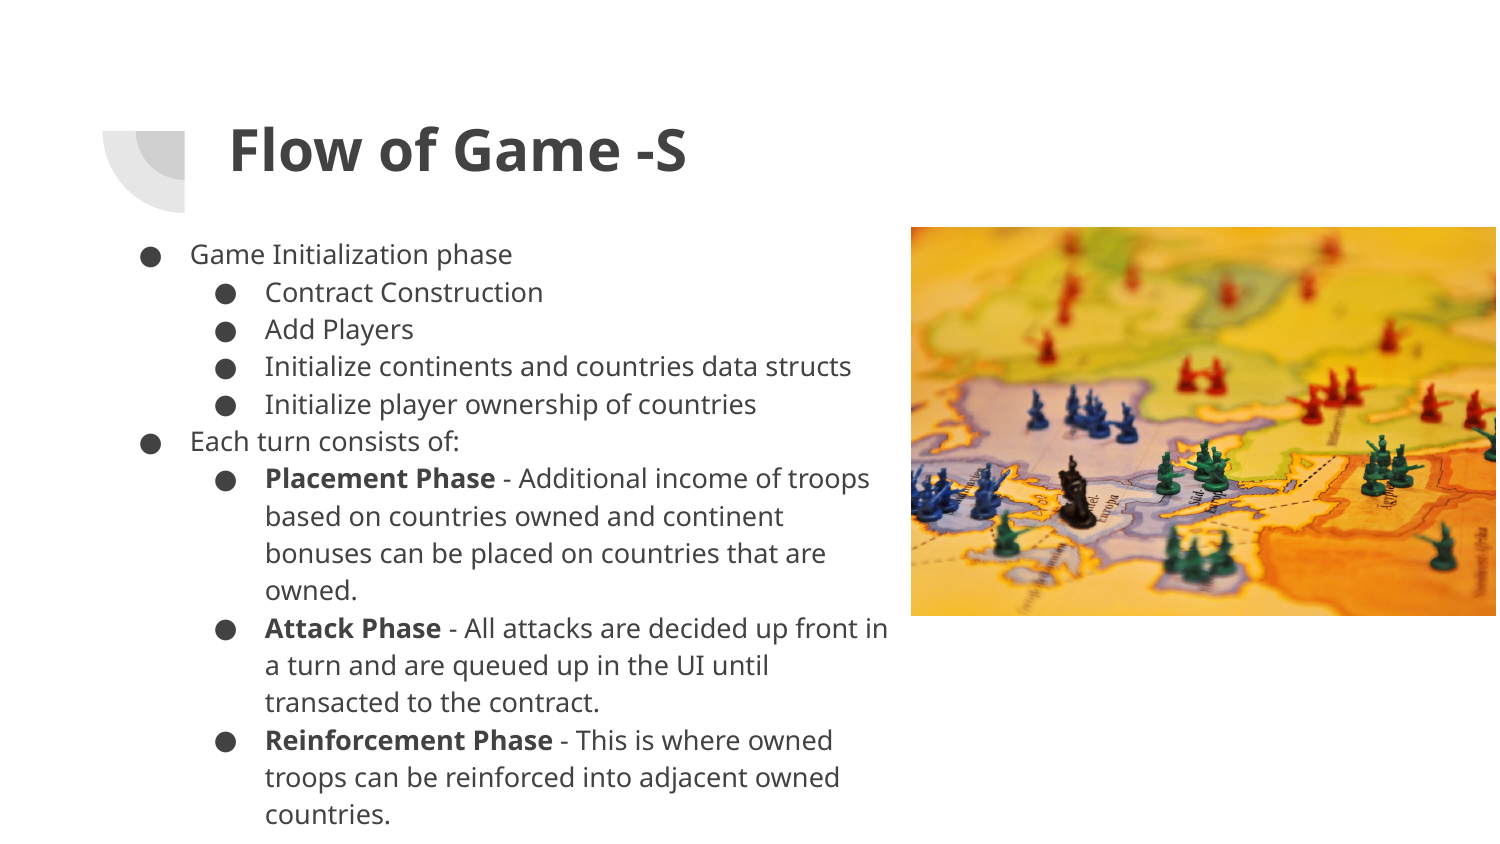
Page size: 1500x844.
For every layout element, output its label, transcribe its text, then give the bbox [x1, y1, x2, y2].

picture [910, 227, 1496, 617]
list Game Initialization phase Contract Construction Add Players Initialize continents and countries data structs Initialize player ownership of countries Each turn consists of: Placement Phase - Additional income of troops based on countries owned and continent bonuses can be placed on countries that are owned. Attack Phase - All attacks are decided up front in a turn and are queued up in the UI until transacted to the contract. Reinforcement Phase - This is where owned troops can be reinforced into adjacent owned countries. [99, 218, 912, 762]
title Flow of Game -S [213, 98, 1368, 226]
